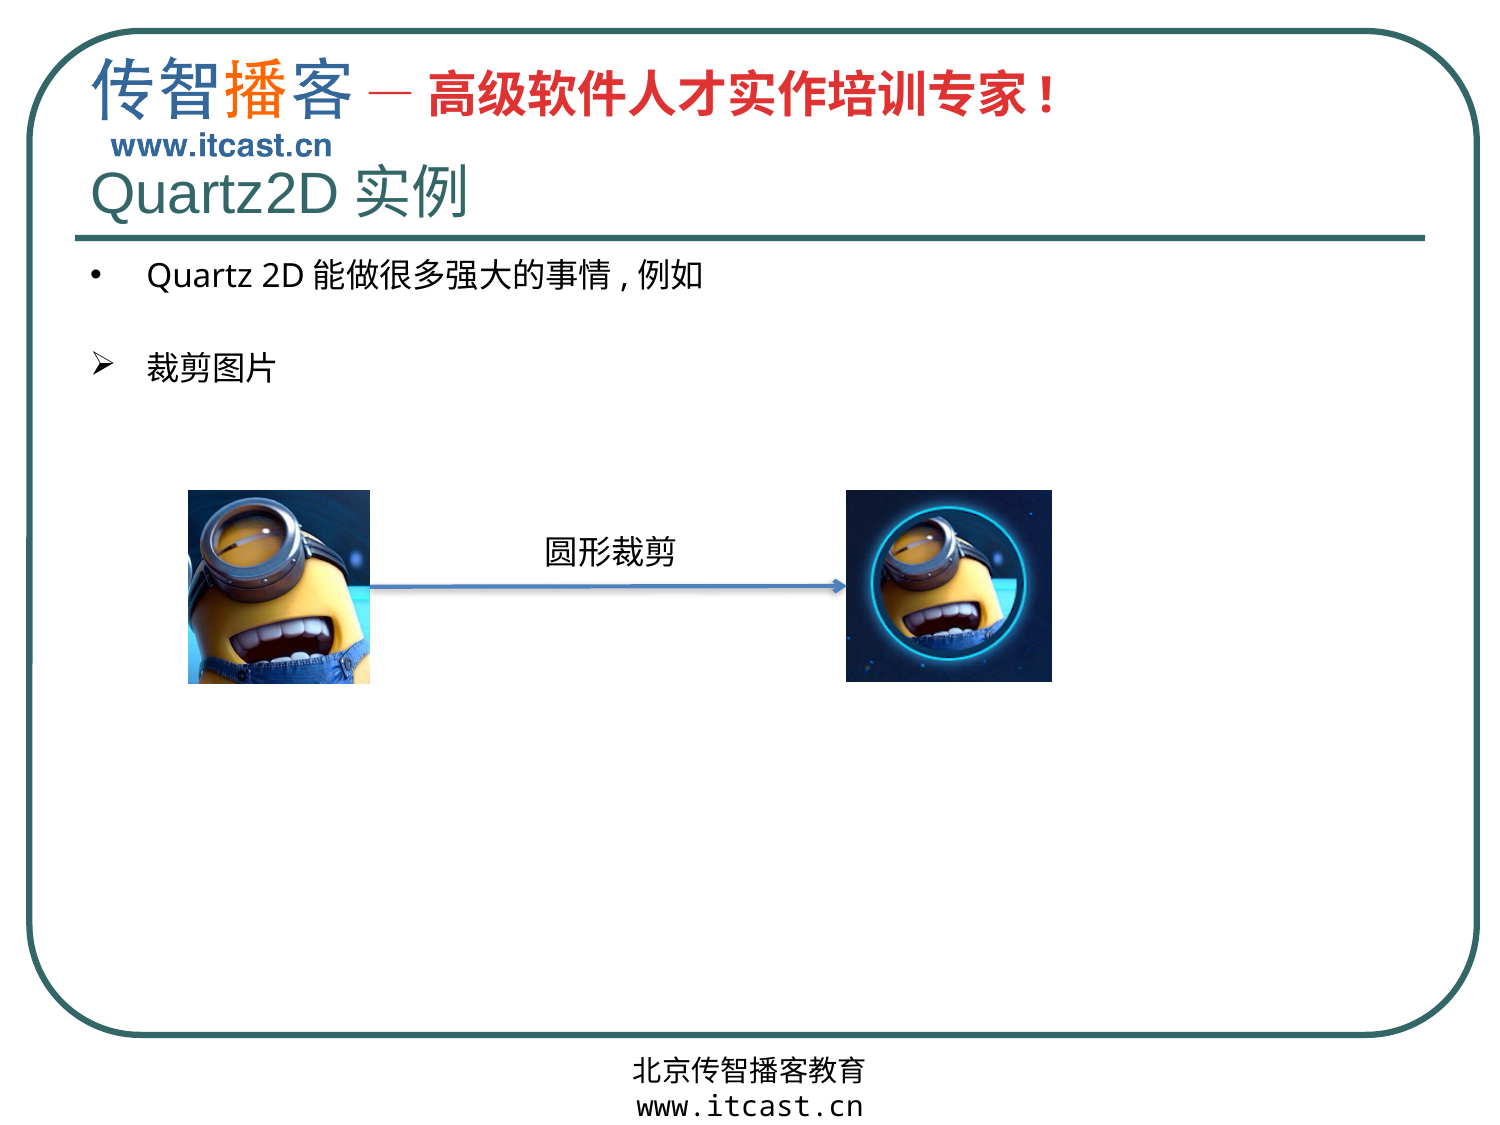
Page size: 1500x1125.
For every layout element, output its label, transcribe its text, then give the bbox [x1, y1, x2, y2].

title Quartz2D实例 [75, 45, 1425, 233]
text_box 圆形裁剪 [530, 524, 693, 579]
picture [188, 489, 371, 684]
picture [846, 489, 1052, 683]
list Quartz 2D能做很多强大的事情,例如 裁剪图片 [75, 246, 1425, 412]
